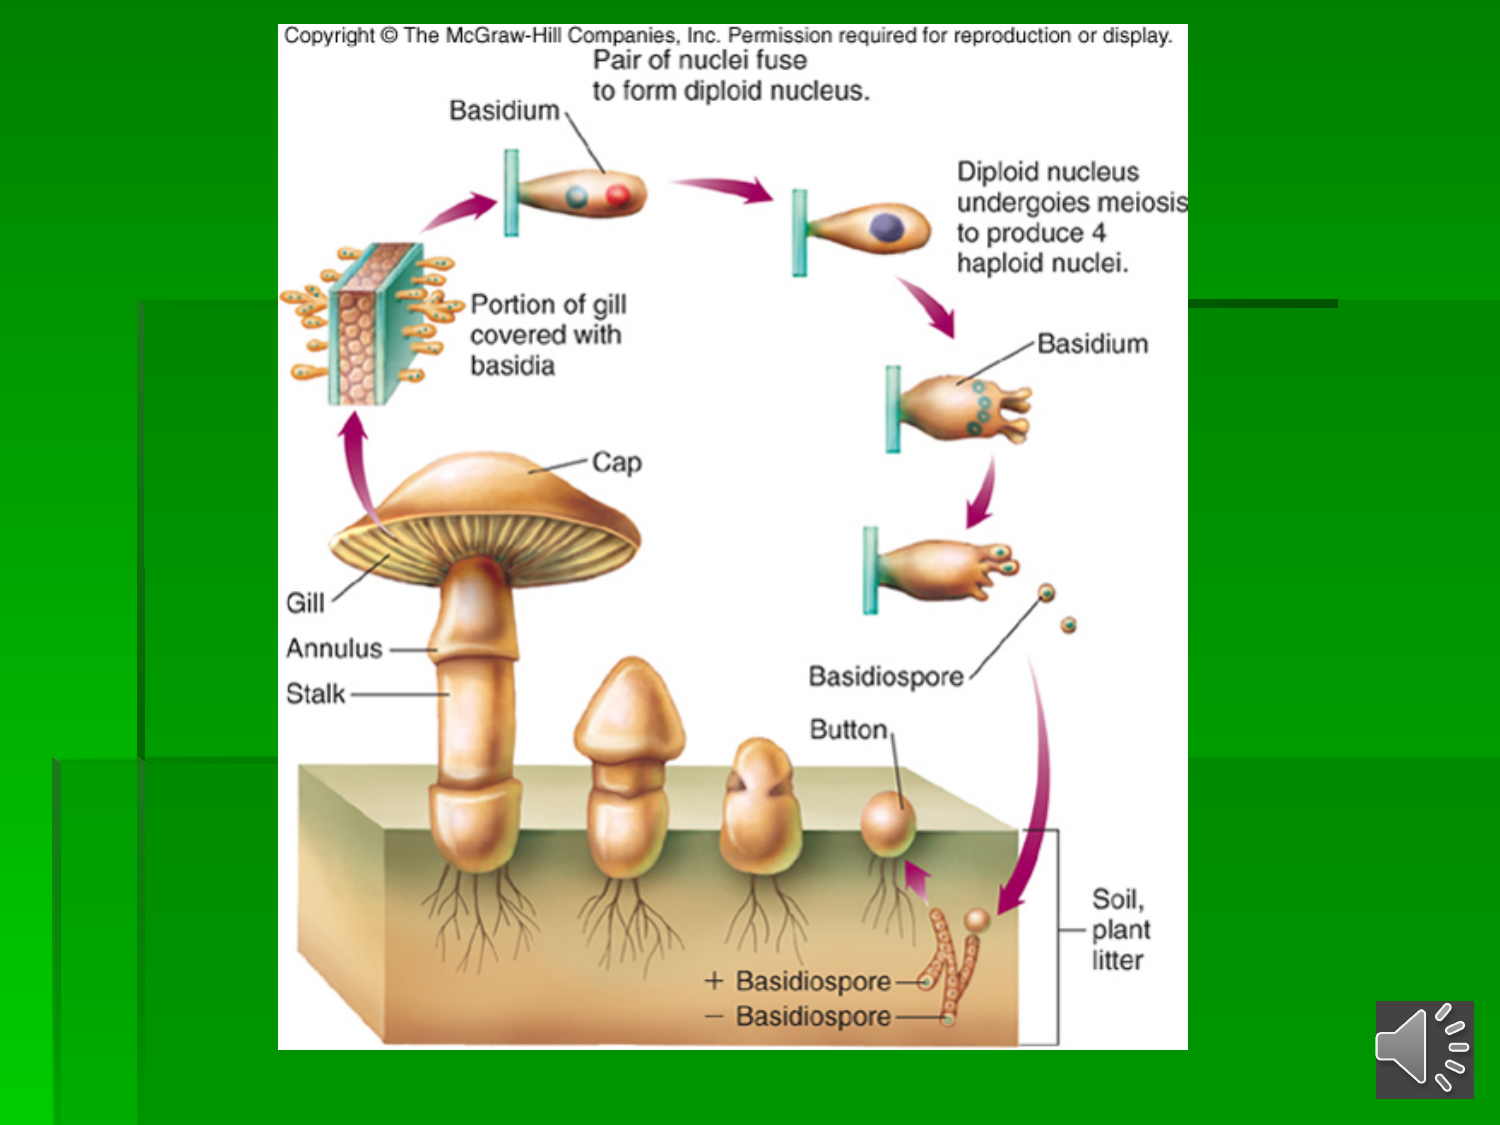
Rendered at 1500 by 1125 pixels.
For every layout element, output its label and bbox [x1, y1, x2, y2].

picture [278, 24, 1188, 1051]
picture [1374, 999, 1476, 1101]
